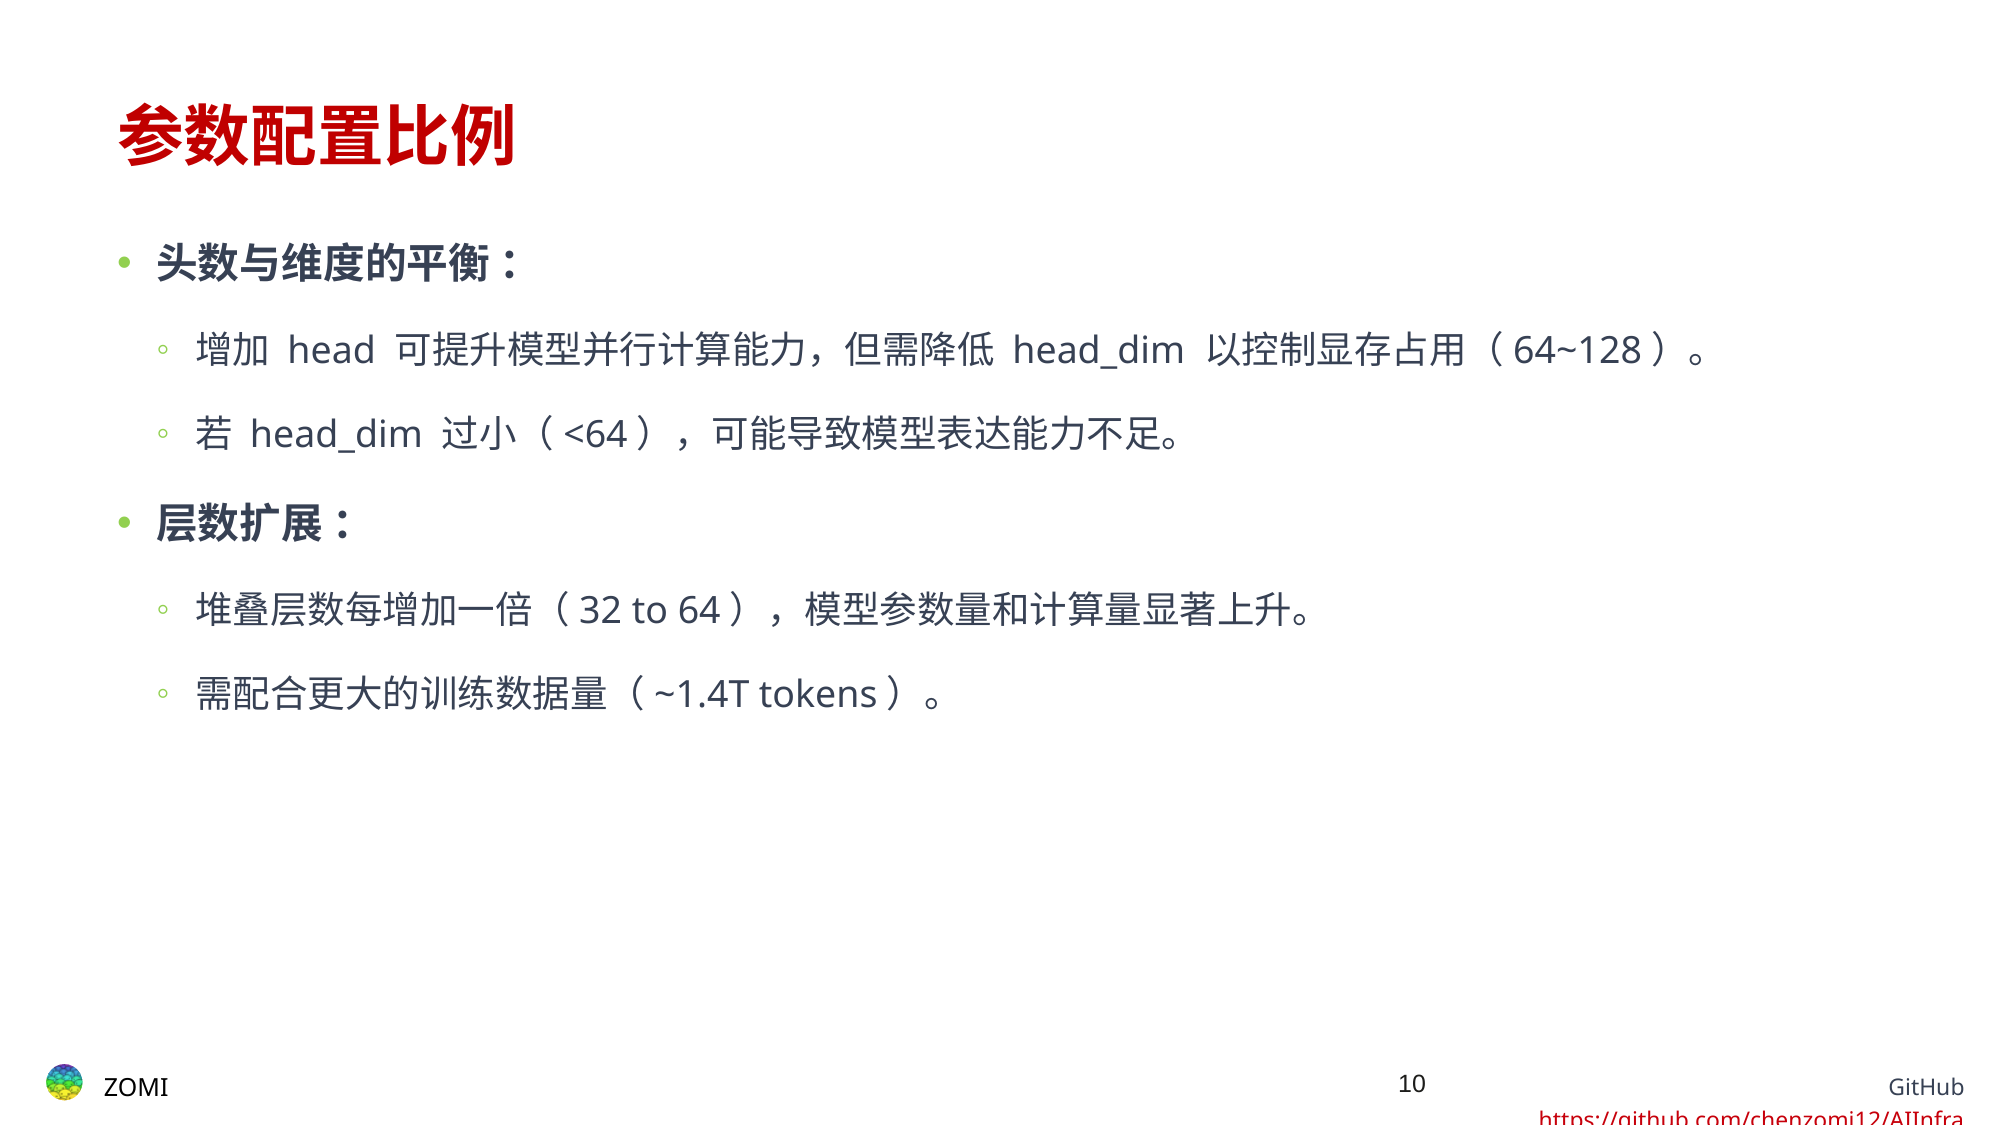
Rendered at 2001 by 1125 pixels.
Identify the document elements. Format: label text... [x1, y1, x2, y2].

picture [47, 1065, 82, 1100]
title 参数配置比例 [102, 85, 1901, 183]
list 头数与维度的平衡 ： 增加 head 可提升模型并行计算能力，但需降低 head_dim 以控制显存占用（64~128）。 若 head_dim 过小（<64），可能导致模型表达能力不足。 层数扩展 ： 堆叠层数每增加一倍（32 to 64），模型参数量和计算量显著上升。 需配合更大的训练数据量（~1.4T tokens）。 [102, 204, 1901, 1043]
